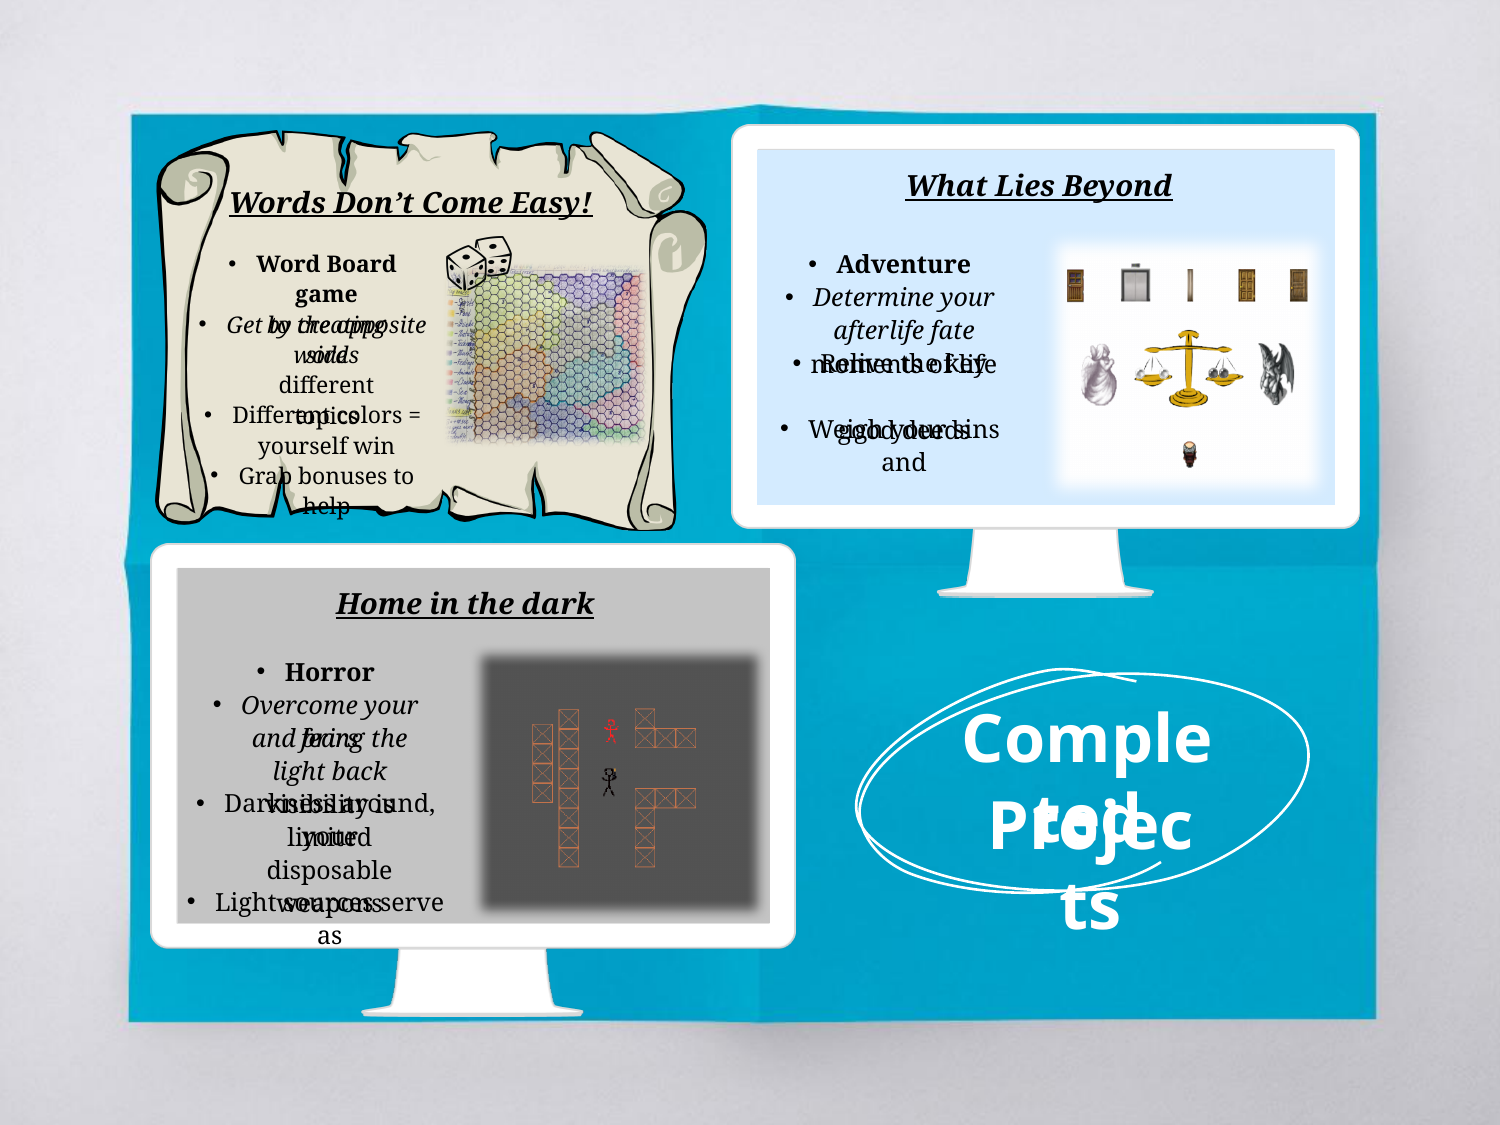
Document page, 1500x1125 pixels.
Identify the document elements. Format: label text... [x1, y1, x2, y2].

text_box [856, 669, 1309, 893]
list Completed [1206, 680, 1232, 687]
picture [0, 0, 1500, 1125]
text_box Projects [970, 768, 1212, 880]
list Completed [943, 680, 1148, 804]
